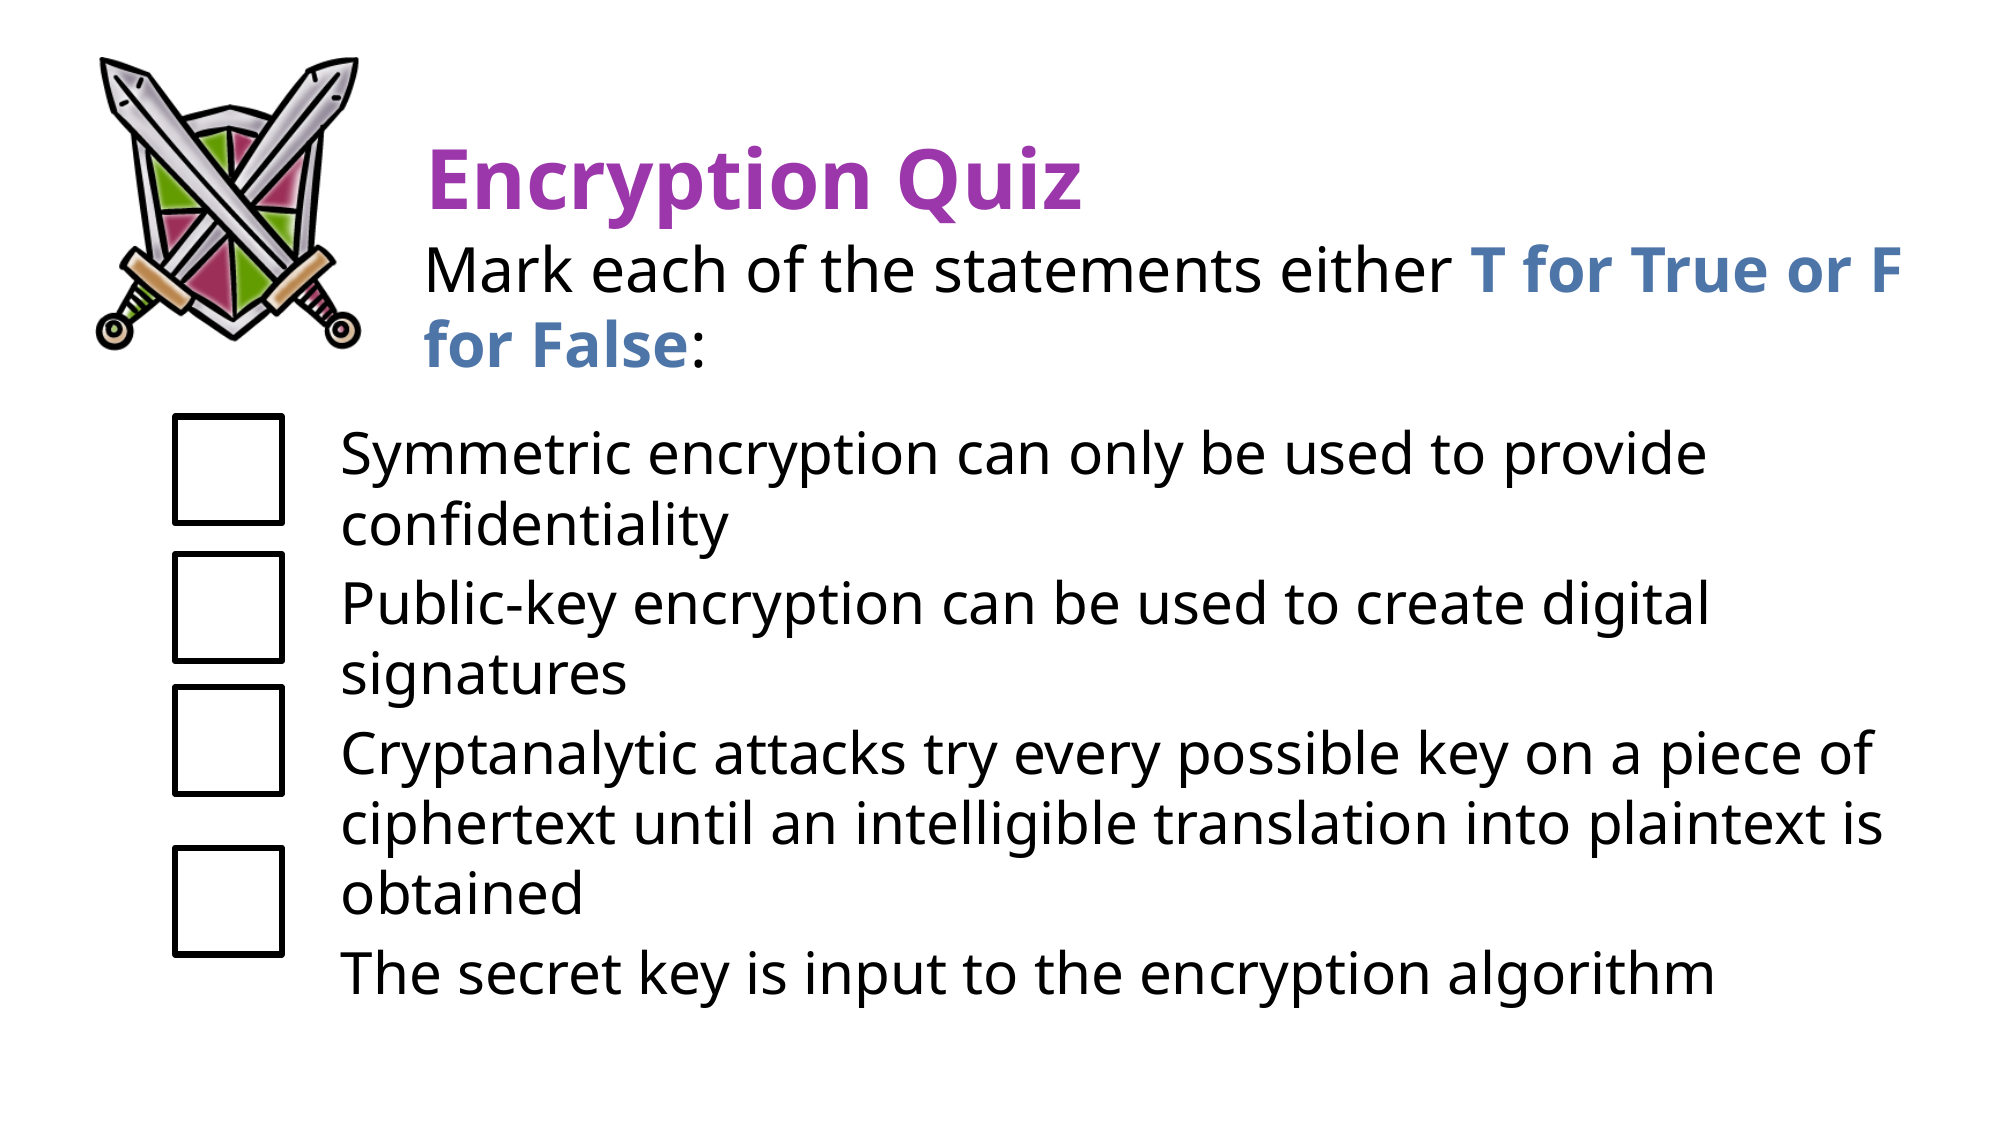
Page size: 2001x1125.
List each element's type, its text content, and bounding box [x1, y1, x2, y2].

list Symmetric encryption can only be used to provide confidentiality Public-key encryption can be used to create digital signatures Cryptanalytic attacks try every possible key on a piece of ciphertext until an intelligible translation into plaintext is obtained The secret key is input to the encryption algorithm [321, 397, 2000, 1086]
text_box [175, 554, 282, 662]
picture [95, 56, 362, 351]
text_box [175, 687, 282, 794]
text_box [175, 847, 282, 955]
text_box [175, 416, 282, 524]
title Encryption Quiz [405, 57, 2000, 245]
text_box Mark each of the statements either T for True or F for False: [408, 120, 1971, 414]
